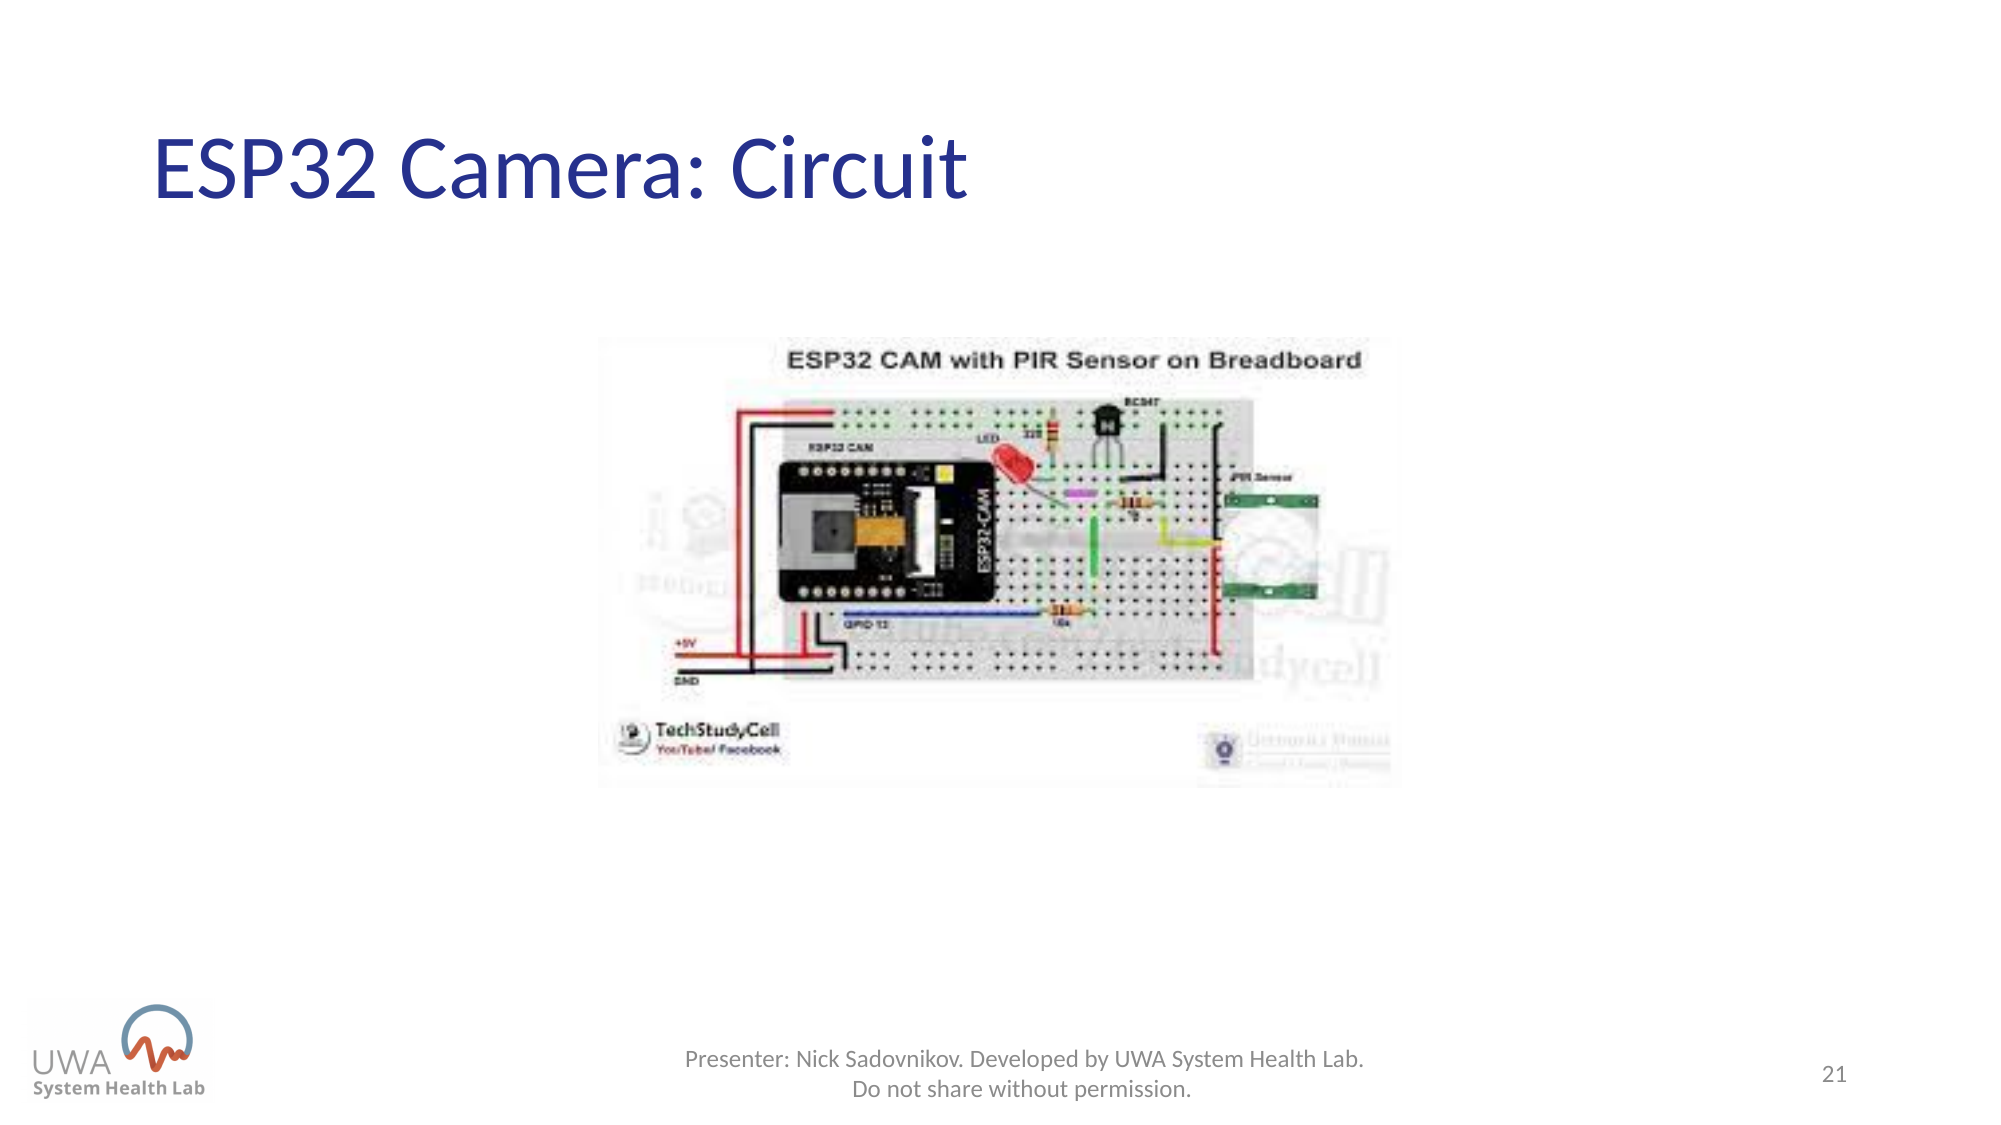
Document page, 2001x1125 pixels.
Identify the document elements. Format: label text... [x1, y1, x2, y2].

picture [20, 998, 215, 1103]
footer Presenter: Nick Sadovnikov. Developed by UWA System Health Lab. Do not share without permission. [662, 1042, 1389, 1103]
title ESP32 Camera: Circuit [137, 59, 1863, 278]
slide_number 21 [1412, 1042, 1863, 1103]
picture [598, 337, 1402, 788]
